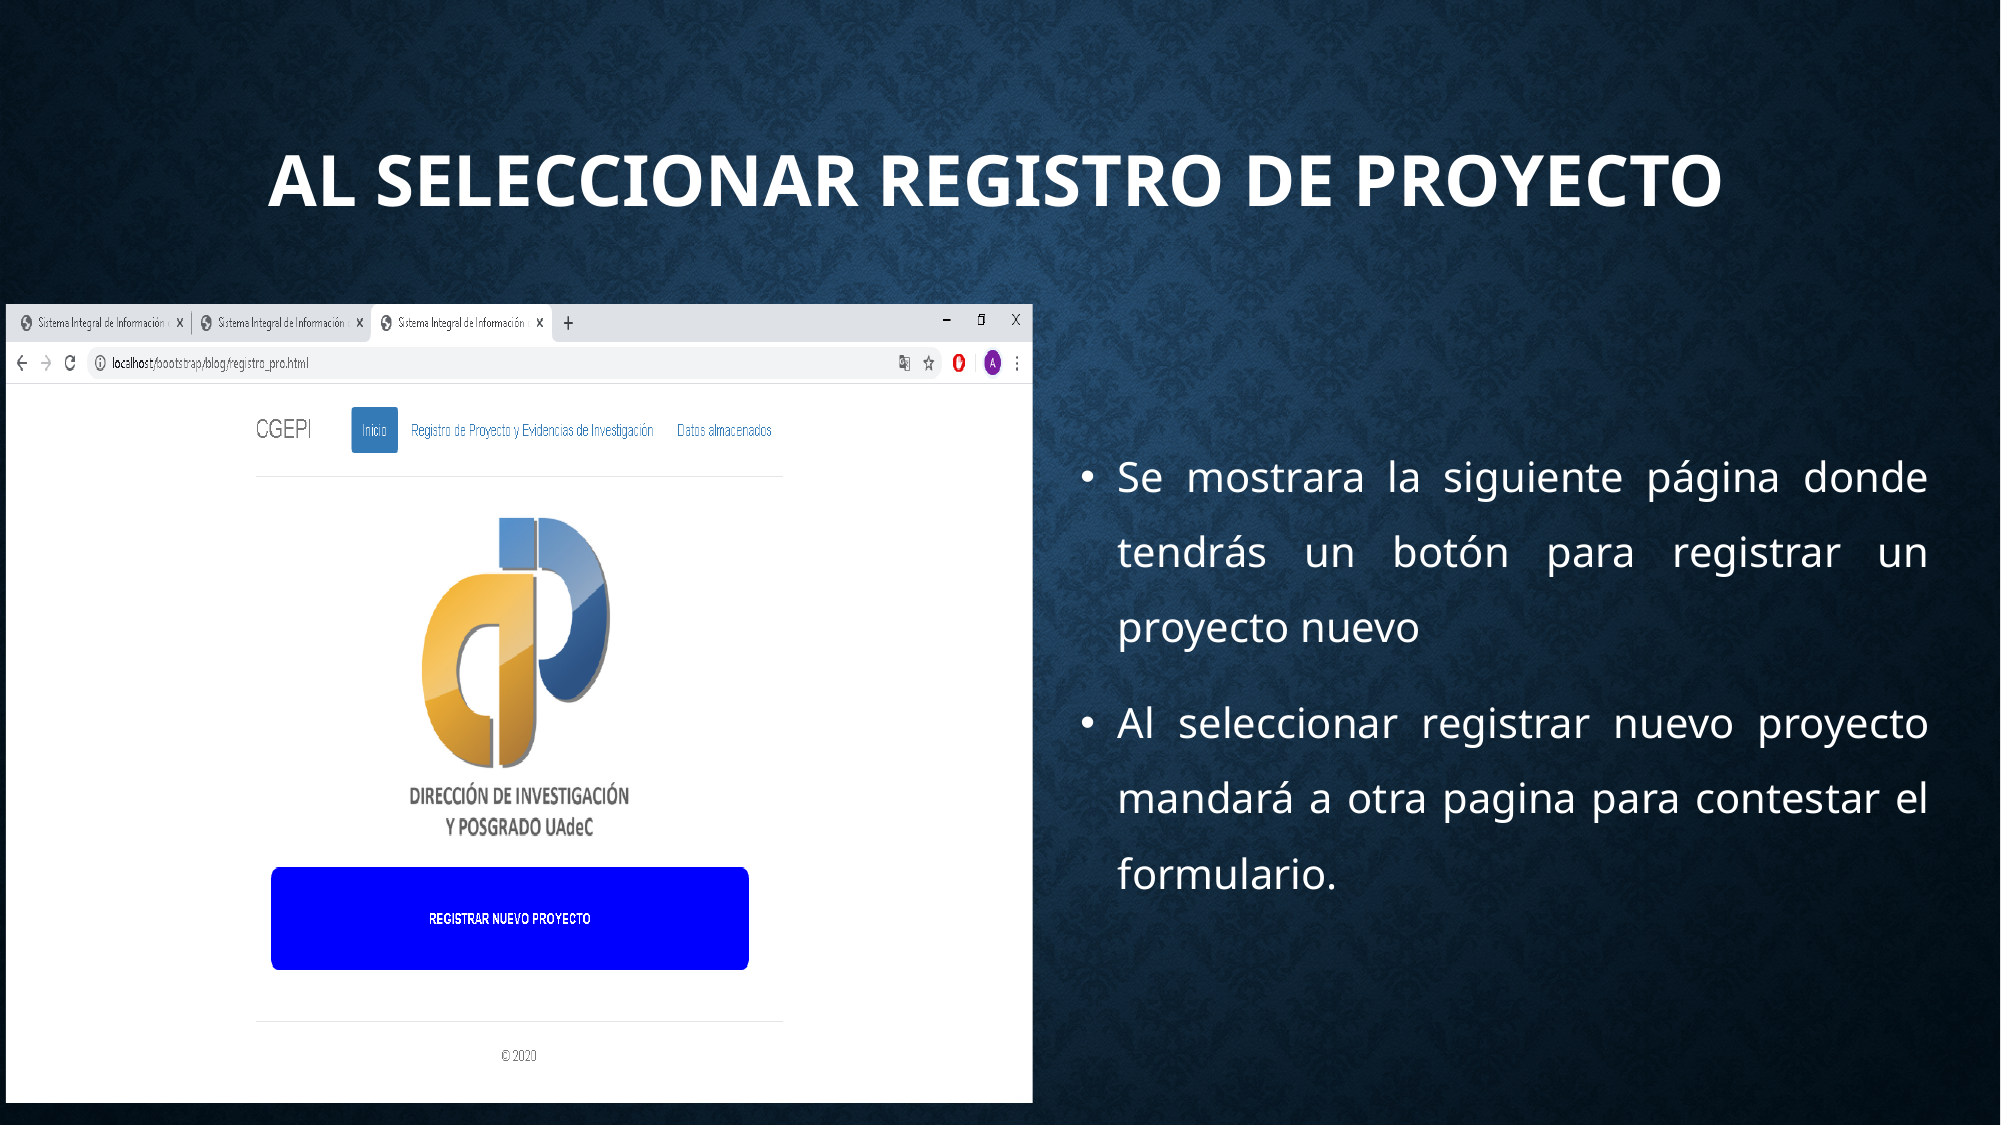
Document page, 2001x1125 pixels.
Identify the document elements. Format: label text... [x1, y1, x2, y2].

list Se mostrara la siguiente página donde tendrás un botón para registrar un proyecto nuevo Al seleccionar registrar nuevo proyecto mandará a otra pagina para contestar el formulario. [1065, 418, 1945, 910]
title Al seleccionar registro de proyecto [147, 74, 1847, 293]
picture [5, 304, 1034, 1104]
